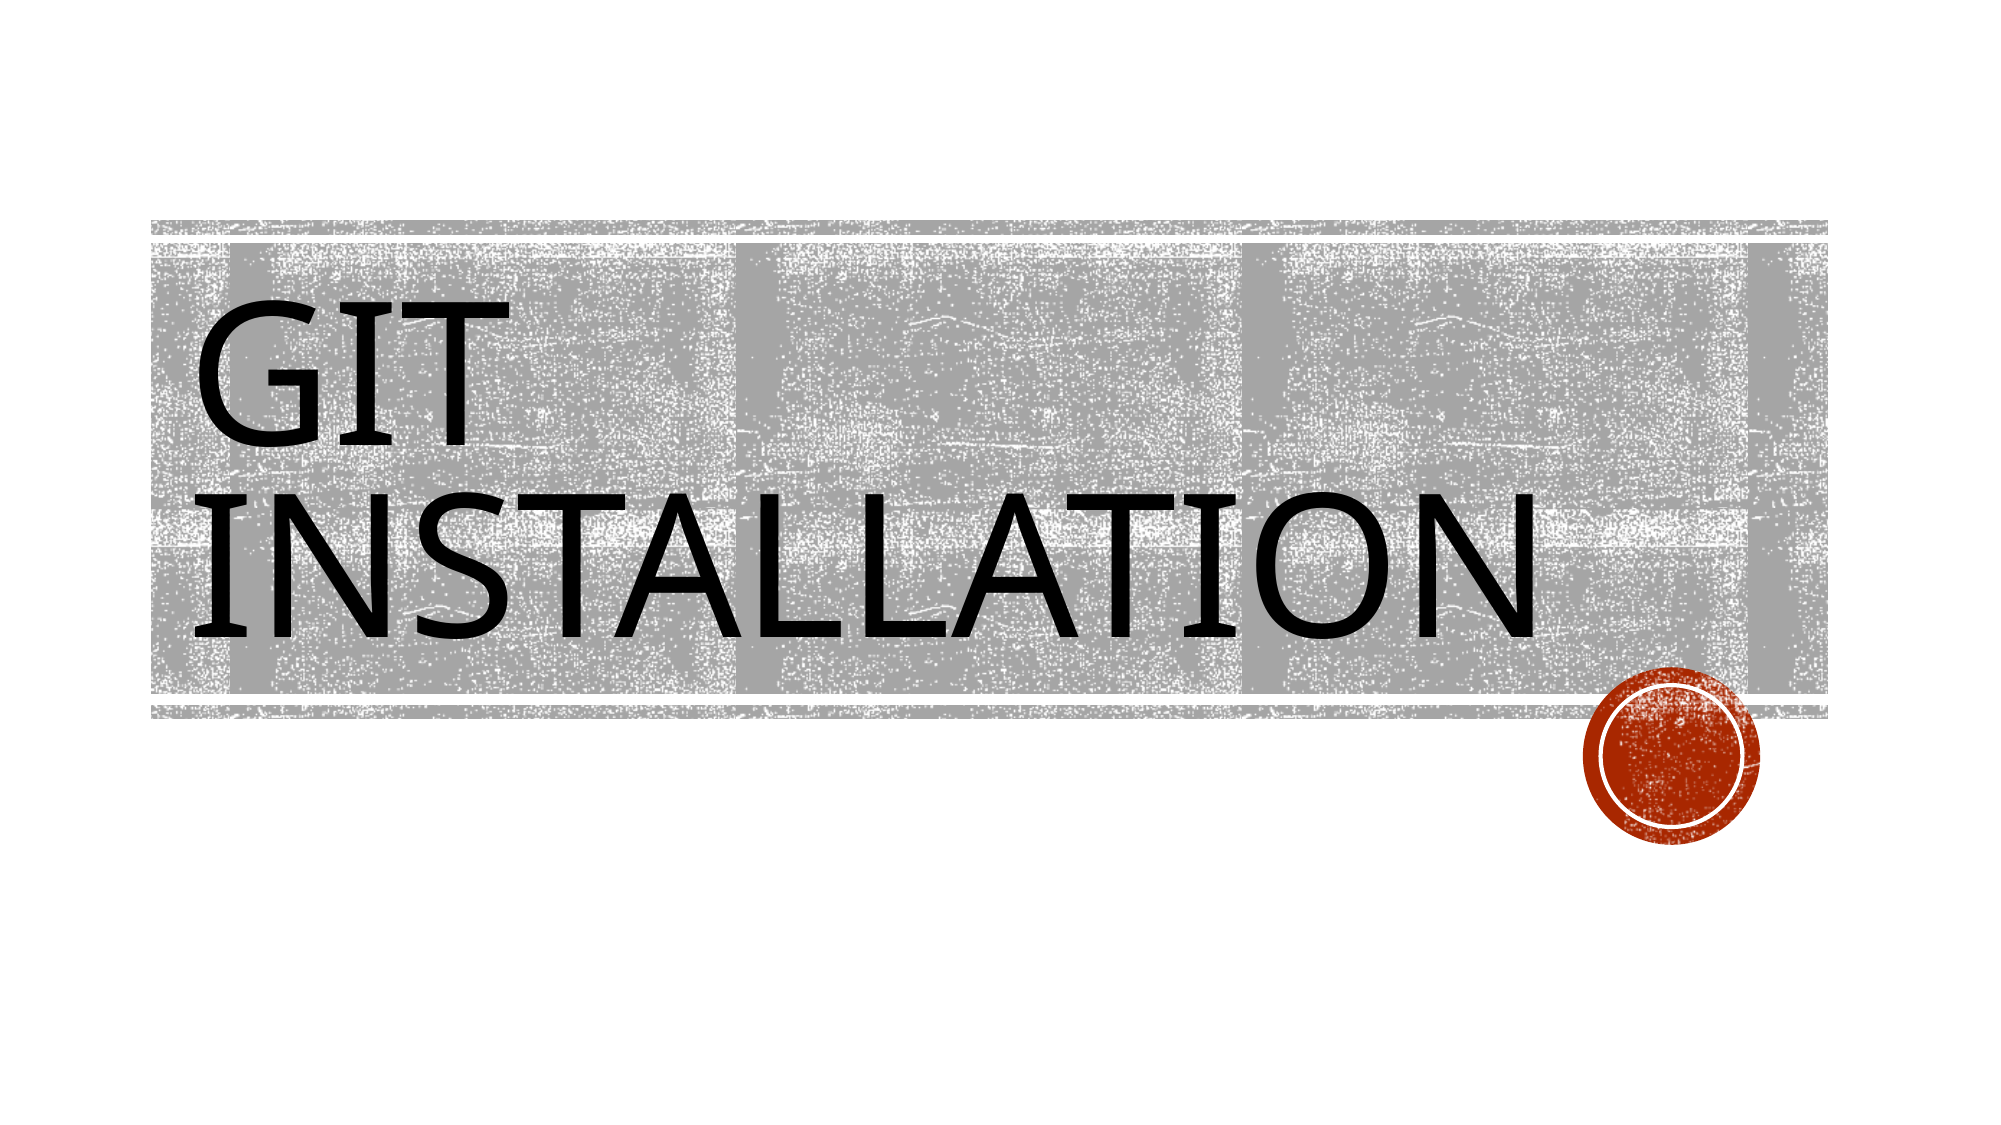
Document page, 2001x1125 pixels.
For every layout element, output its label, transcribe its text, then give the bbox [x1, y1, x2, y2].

picture [1603, 733, 1740, 824]
picture [1582, 733, 1761, 845]
title GIT INSTALLATION [172, 234, 1808, 733]
